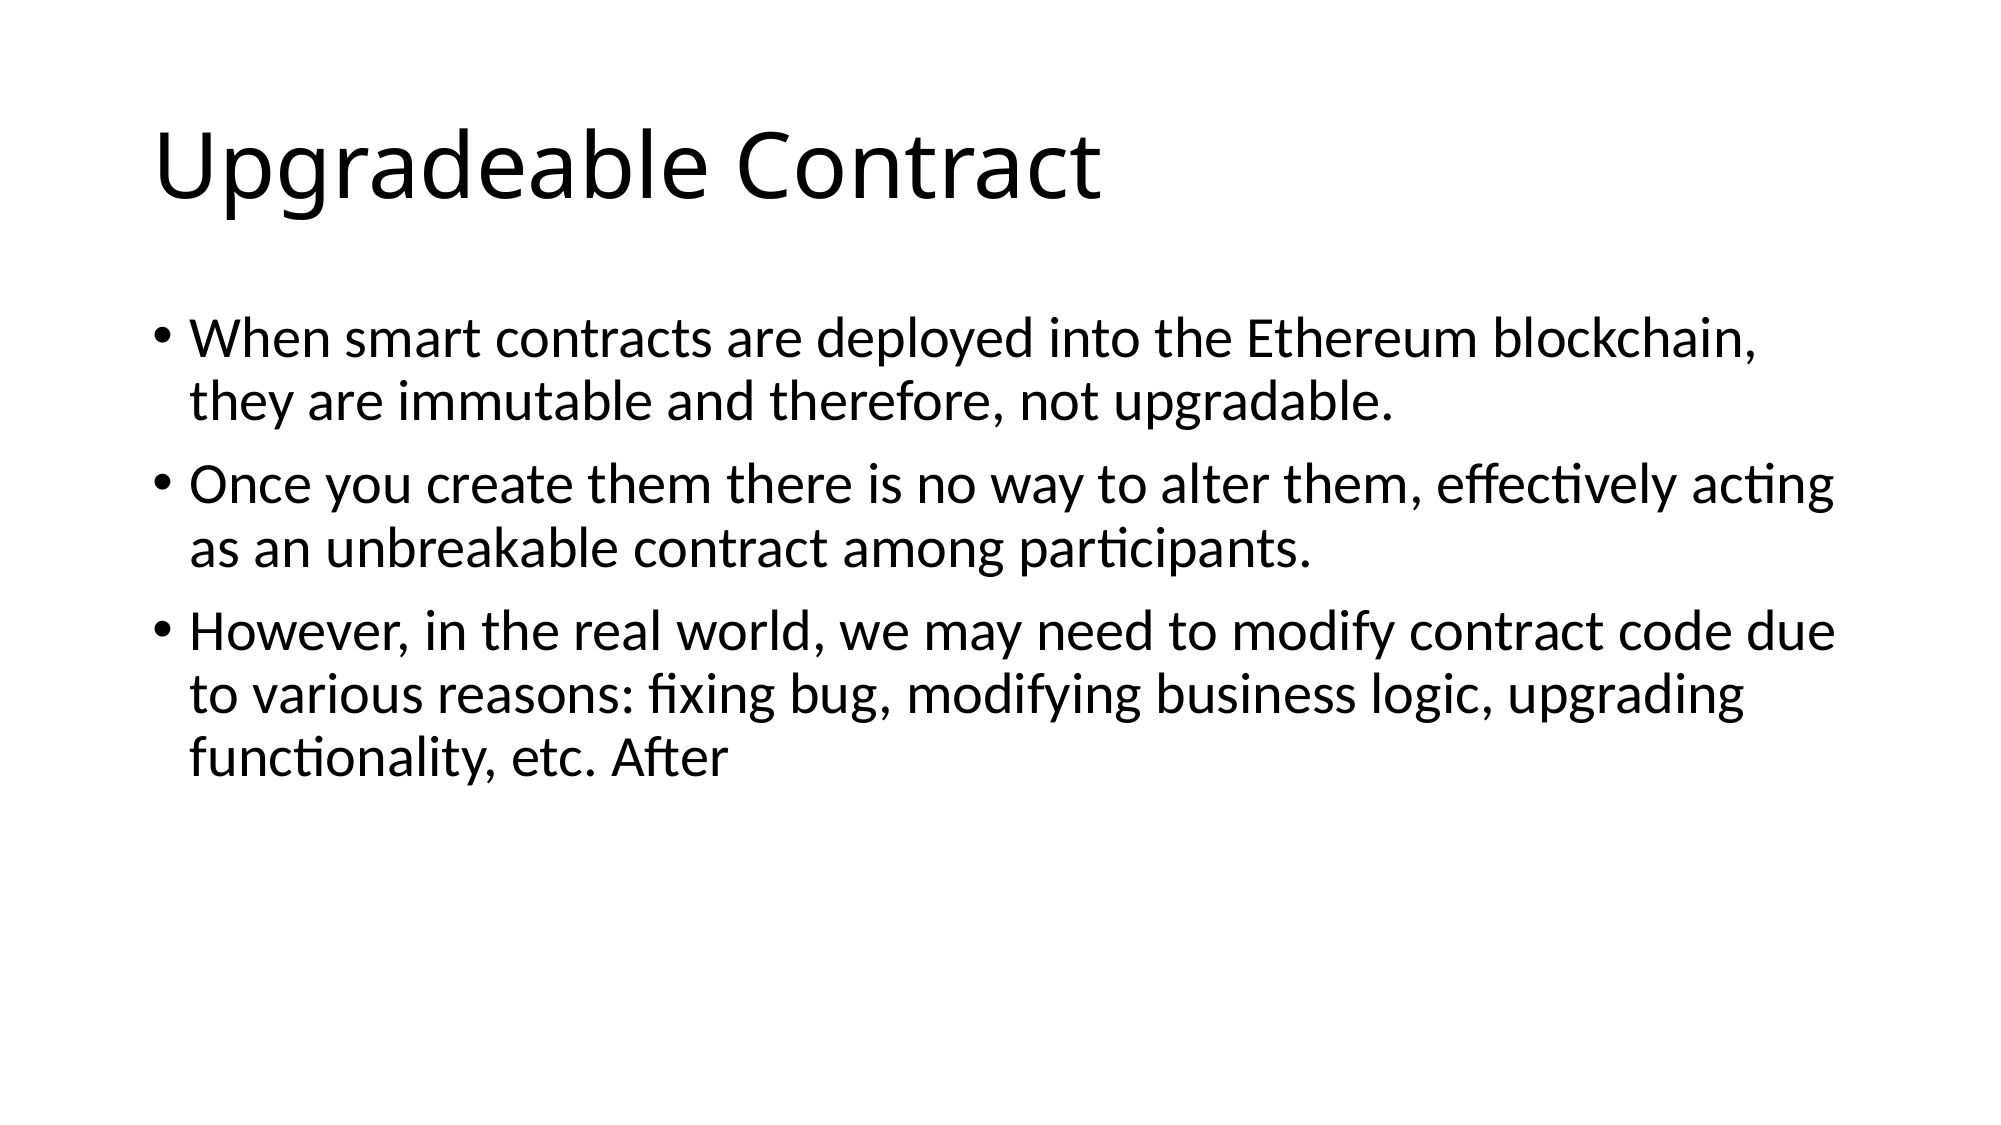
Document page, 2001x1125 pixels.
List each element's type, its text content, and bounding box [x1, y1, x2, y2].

list When smart contracts are deployed into the Ethereum blockchain, they are immutable and therefore, not upgradable. Once you create them there is no way to alter them, effectively acting as an unbreakable contract among participants. However, in the real world, we may need to modify contract code due to various reasons: fixing bug, modifying business logic, upgrading functionality, etc. After [137, 299, 1863, 1014]
title Upgradeable Contract [137, 59, 1863, 278]
